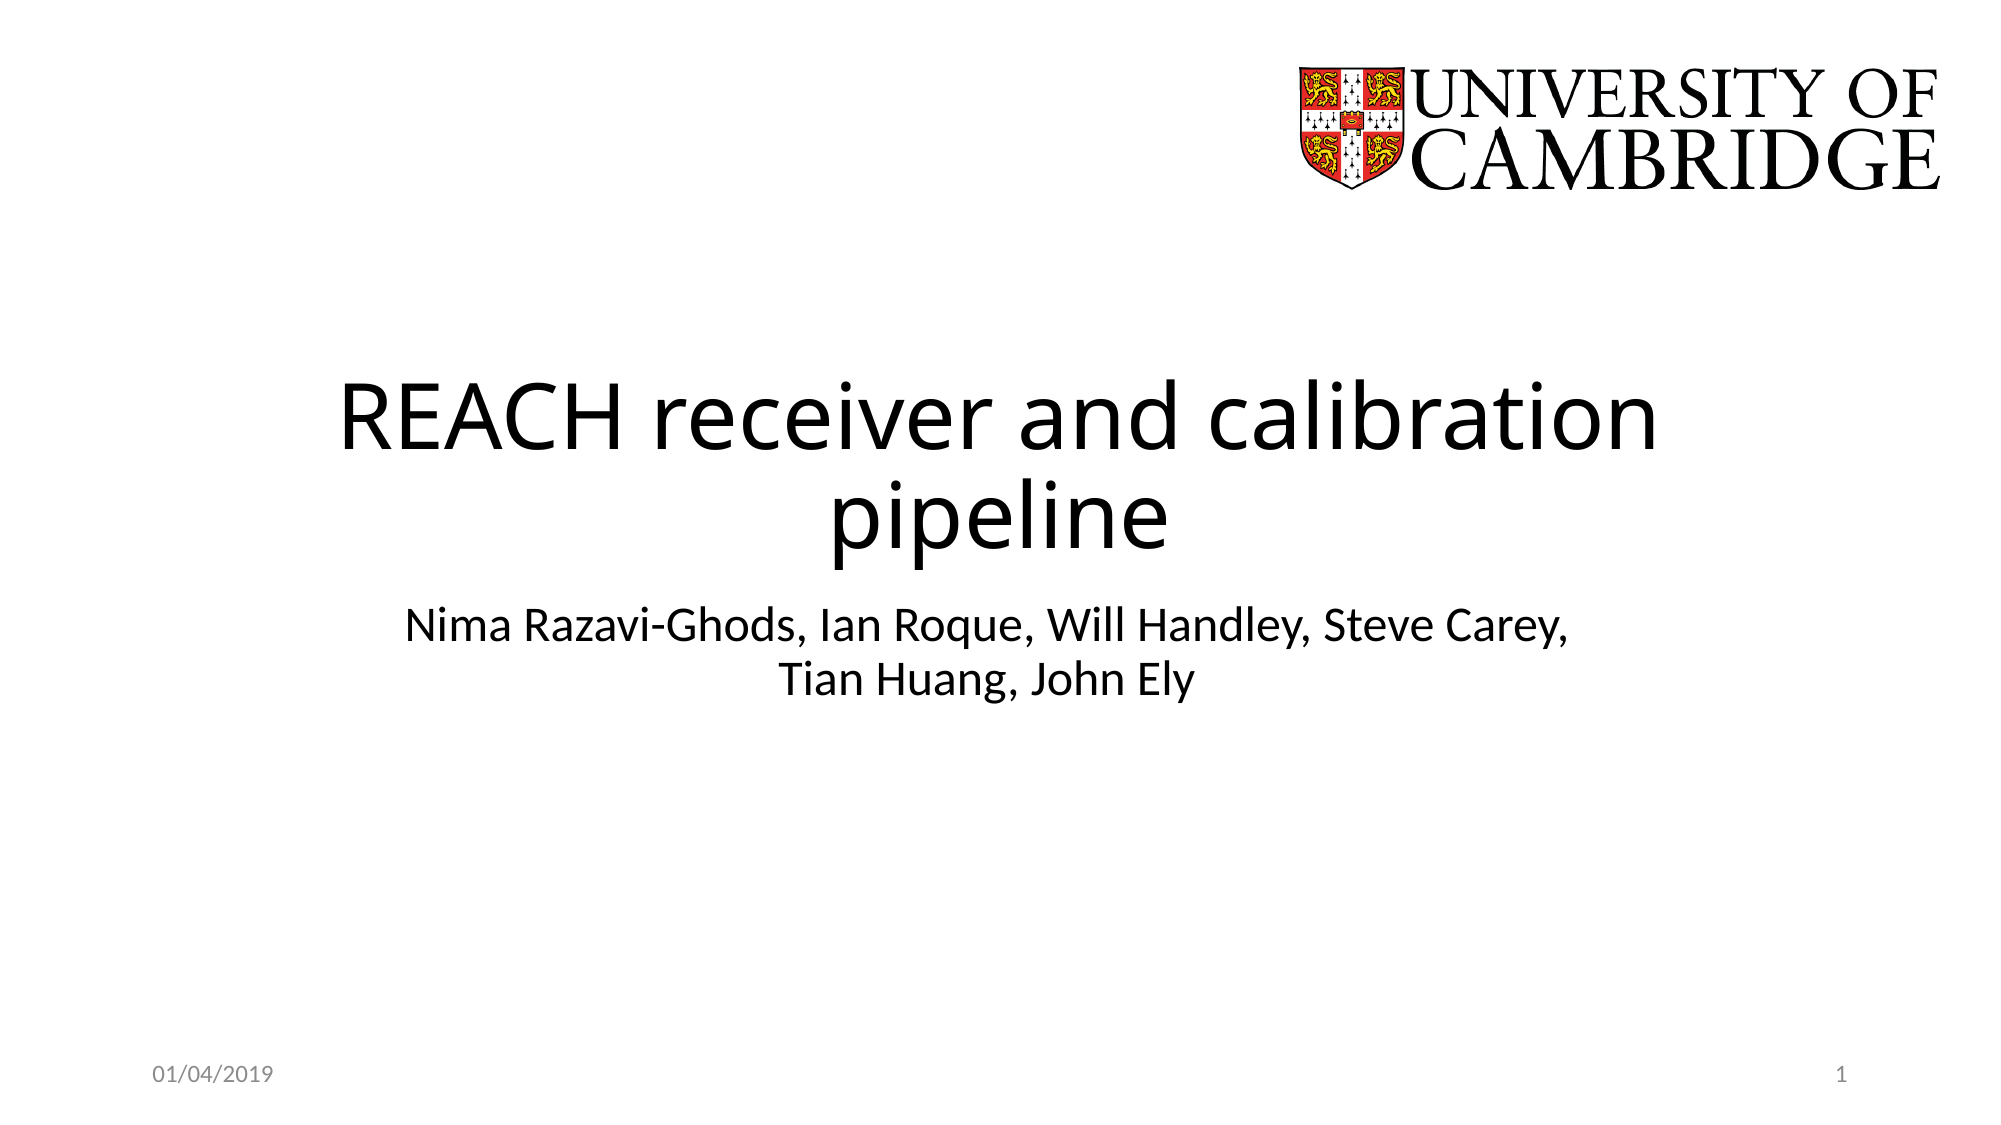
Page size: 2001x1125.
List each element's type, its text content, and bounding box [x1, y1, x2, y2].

picture [1299, 59, 1941, 209]
slide_number 1 [1412, 1042, 1863, 1103]
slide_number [137, 1042, 588, 1103]
subtitle Nima Razavi-Ghods, Ian Roque, Will Handley, Steve Carey, Tian Huang, John Ely [373, 590, 1602, 745]
title REACH receiver and calibration pipeline [249, 184, 1750, 576]
